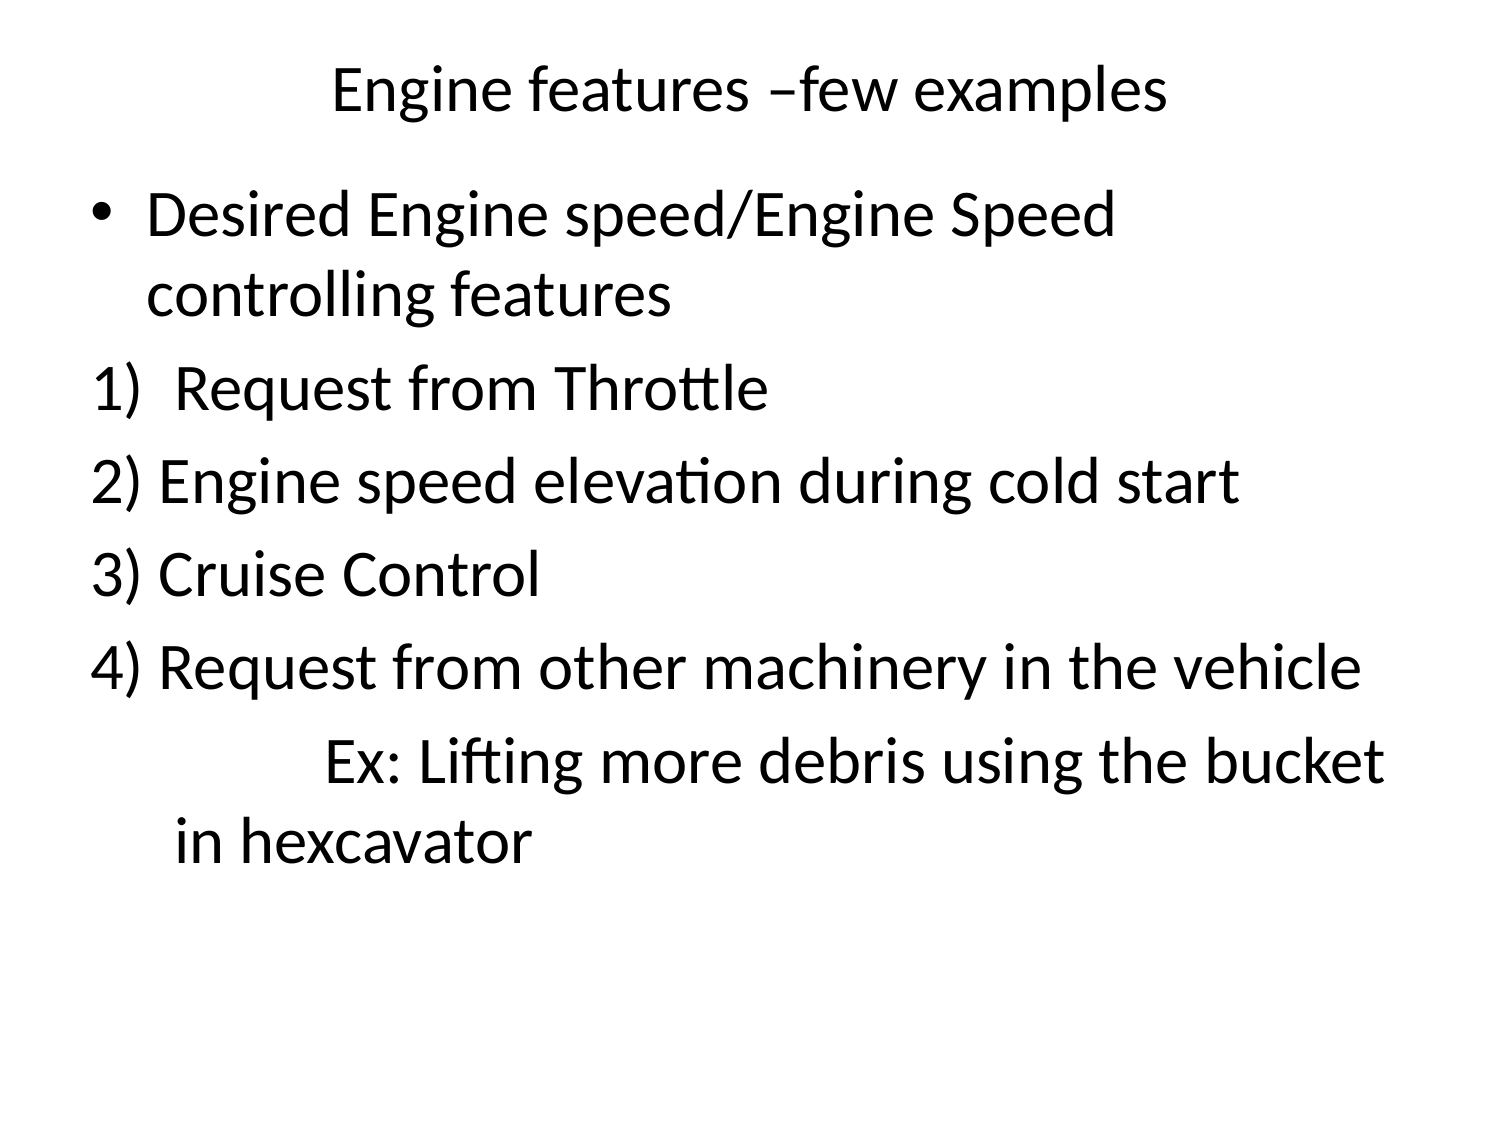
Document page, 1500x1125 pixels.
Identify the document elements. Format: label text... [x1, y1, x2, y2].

list Desired Engine speed/Engine Speed controlling features Request from Throttle 2) Engine speed elevation during cold start 3) Cruise Control 4) Request from other machinery in the vehicle Ex: Lifting more debris using the bucket in hexcavator [75, 162, 1425, 1005]
title Engine features –few examples [75, 45, 1425, 125]
